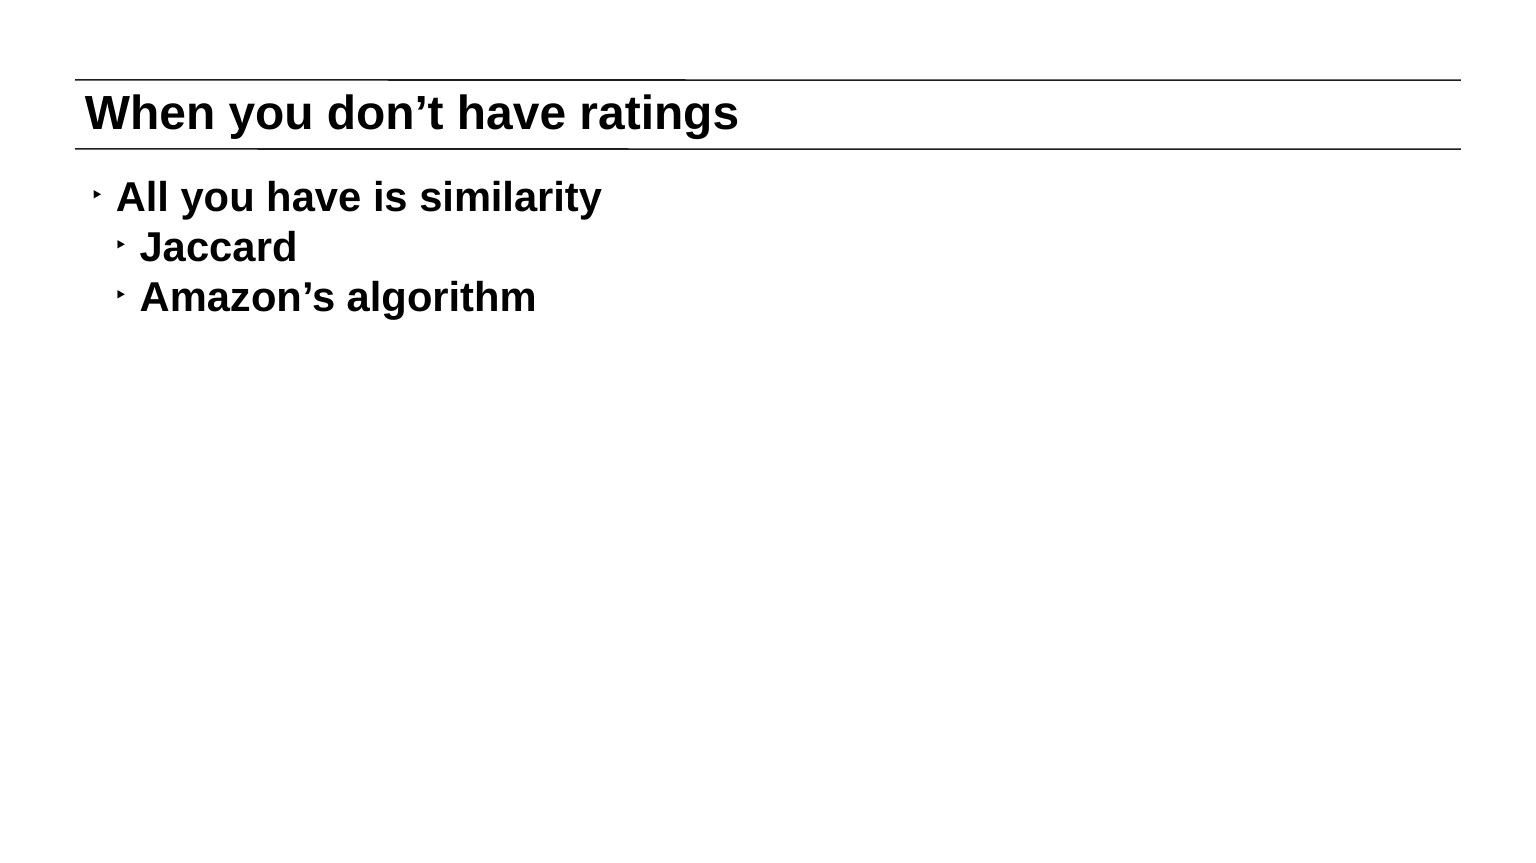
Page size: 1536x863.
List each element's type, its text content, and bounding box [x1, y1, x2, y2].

list All you have is similarity Jaccard Amazon’s algorithm [76, 160, 1460, 823]
title When you don’t have ratings [76, 82, 1369, 160]
